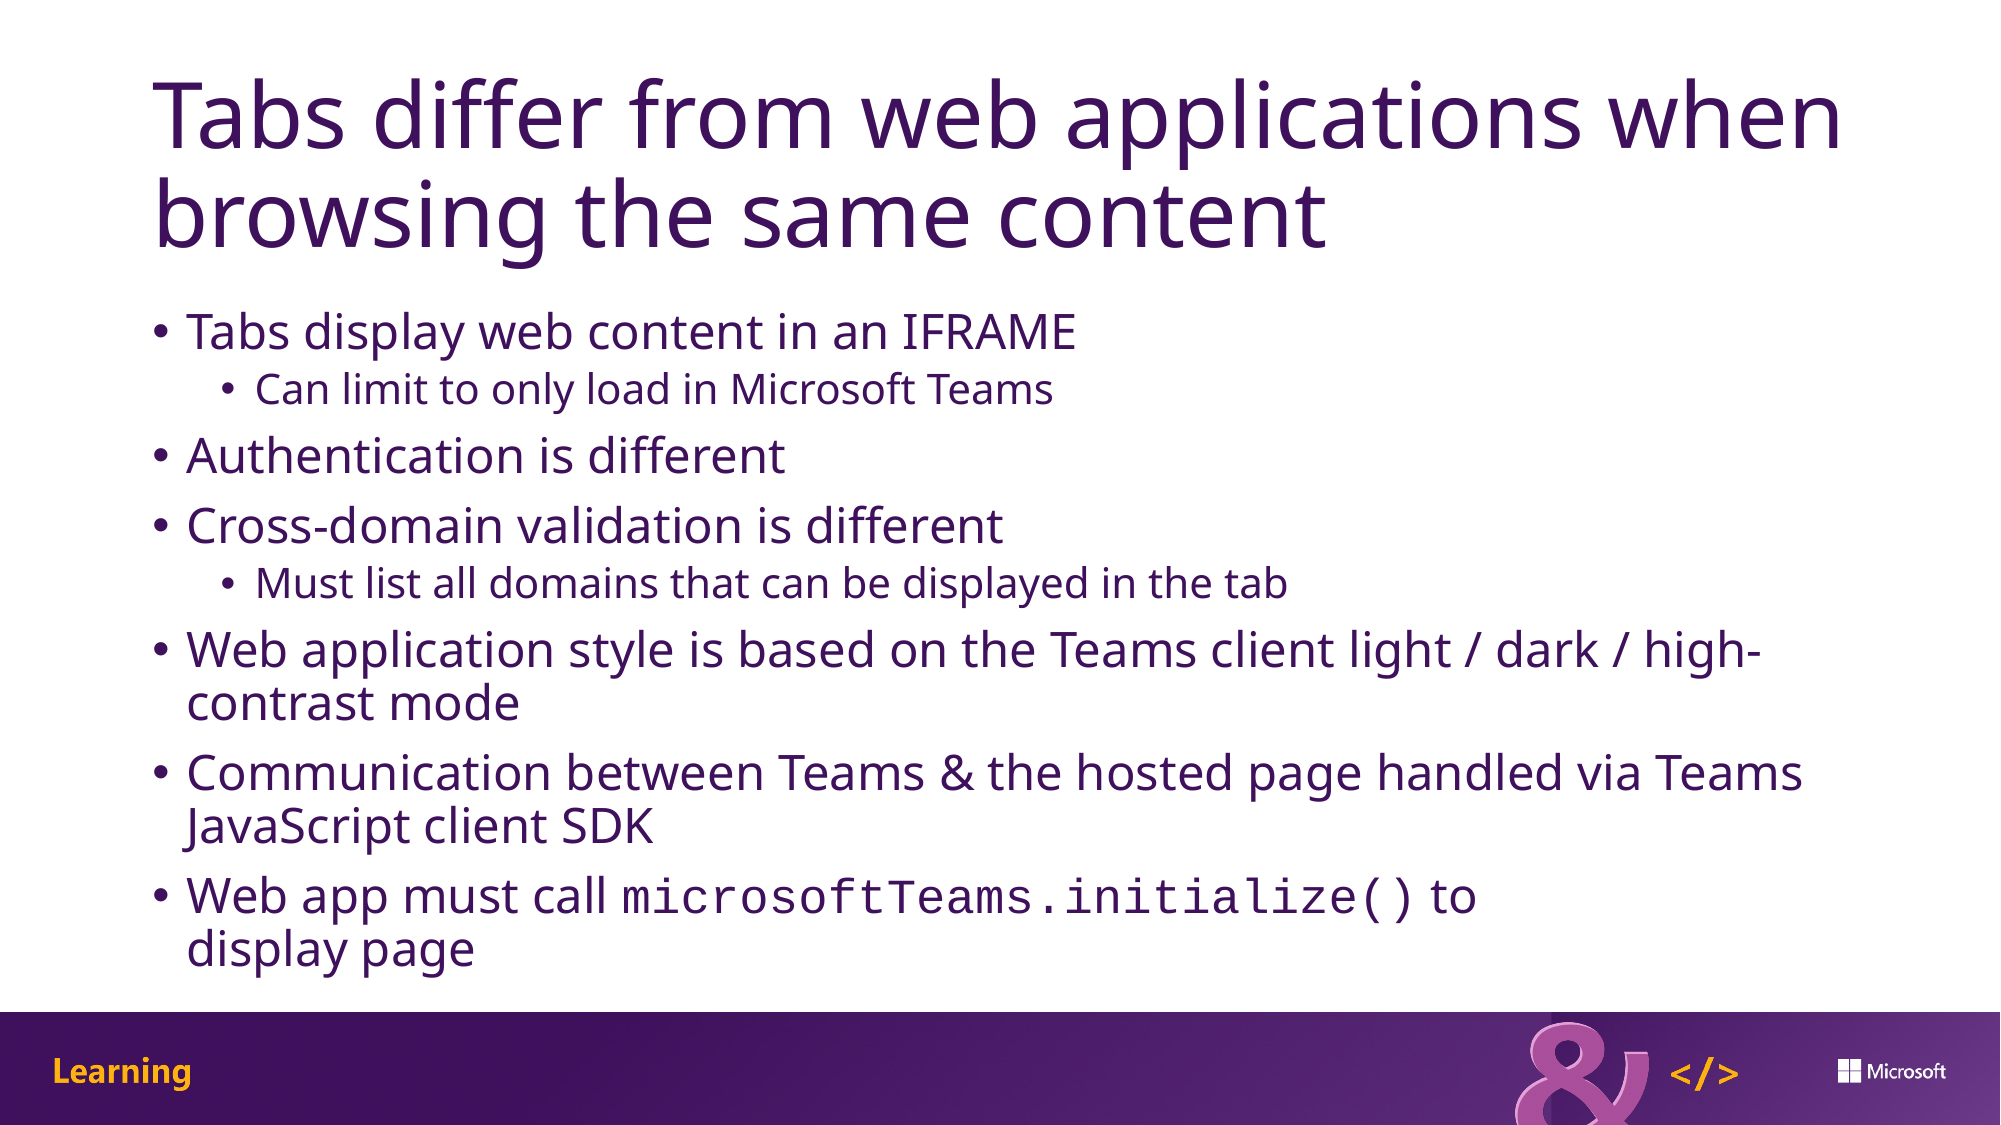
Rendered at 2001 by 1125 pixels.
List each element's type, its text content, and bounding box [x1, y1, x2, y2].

list Tabs display web content in an IFRAME Can limit to only load in Microsoft Teams Authentication is different Cross-domain validation is different Must list all domains that can be displayed in the tab Web application style is based on the Teams client light / dark / high-contrast mode Communication between Teams & the hosted page handled via Teams JavaScript client SDK Web app must call microsoftTeams.initialize() to display page [137, 299, 1863, 990]
title Tabs differ from web applications when browsing the same content [137, 59, 1863, 278]
picture [0, 1012, 2000, 1125]
